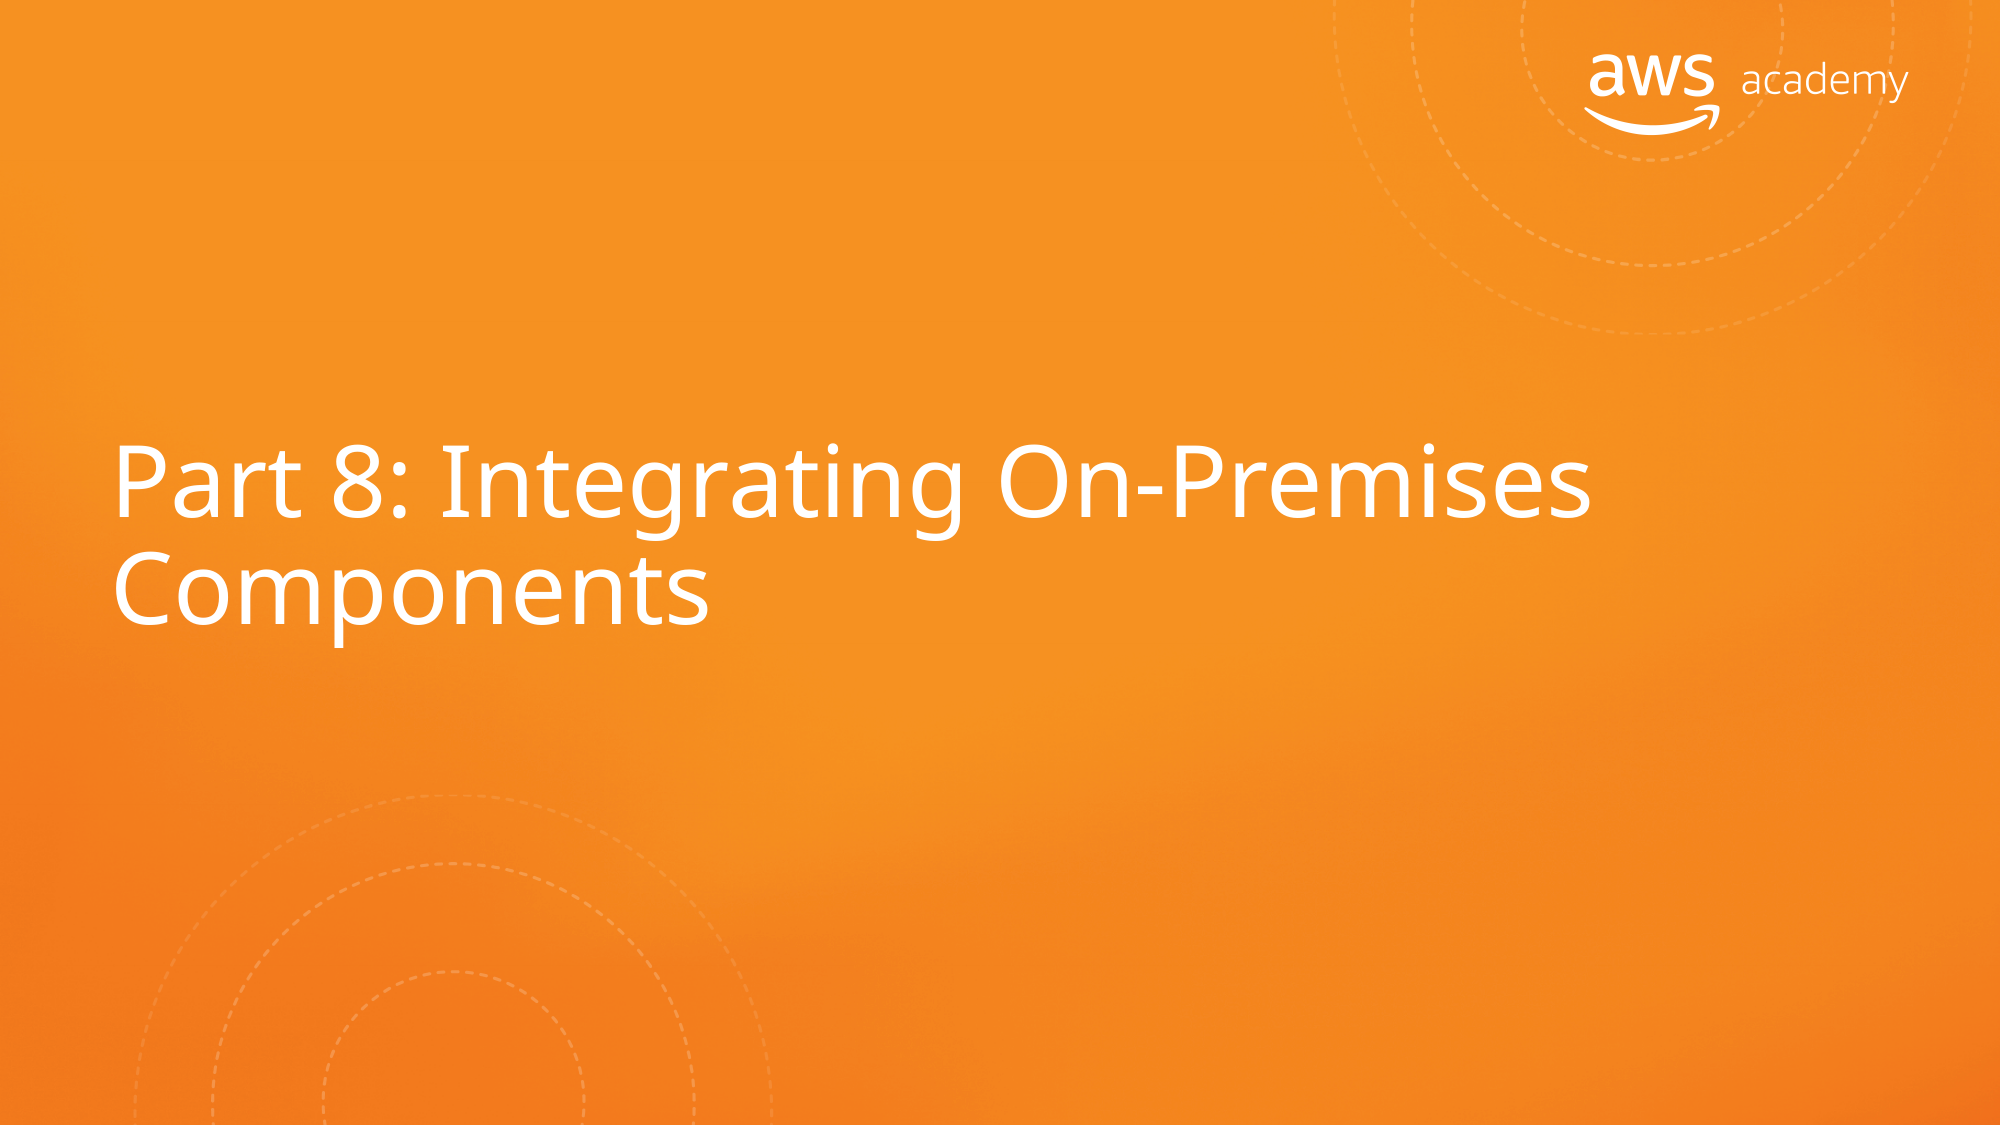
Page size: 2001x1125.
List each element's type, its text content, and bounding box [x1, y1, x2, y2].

title Part 8: Integrating On-Premises Components [94, 406, 1916, 671]
picture [0, 0, 2000, 1125]
